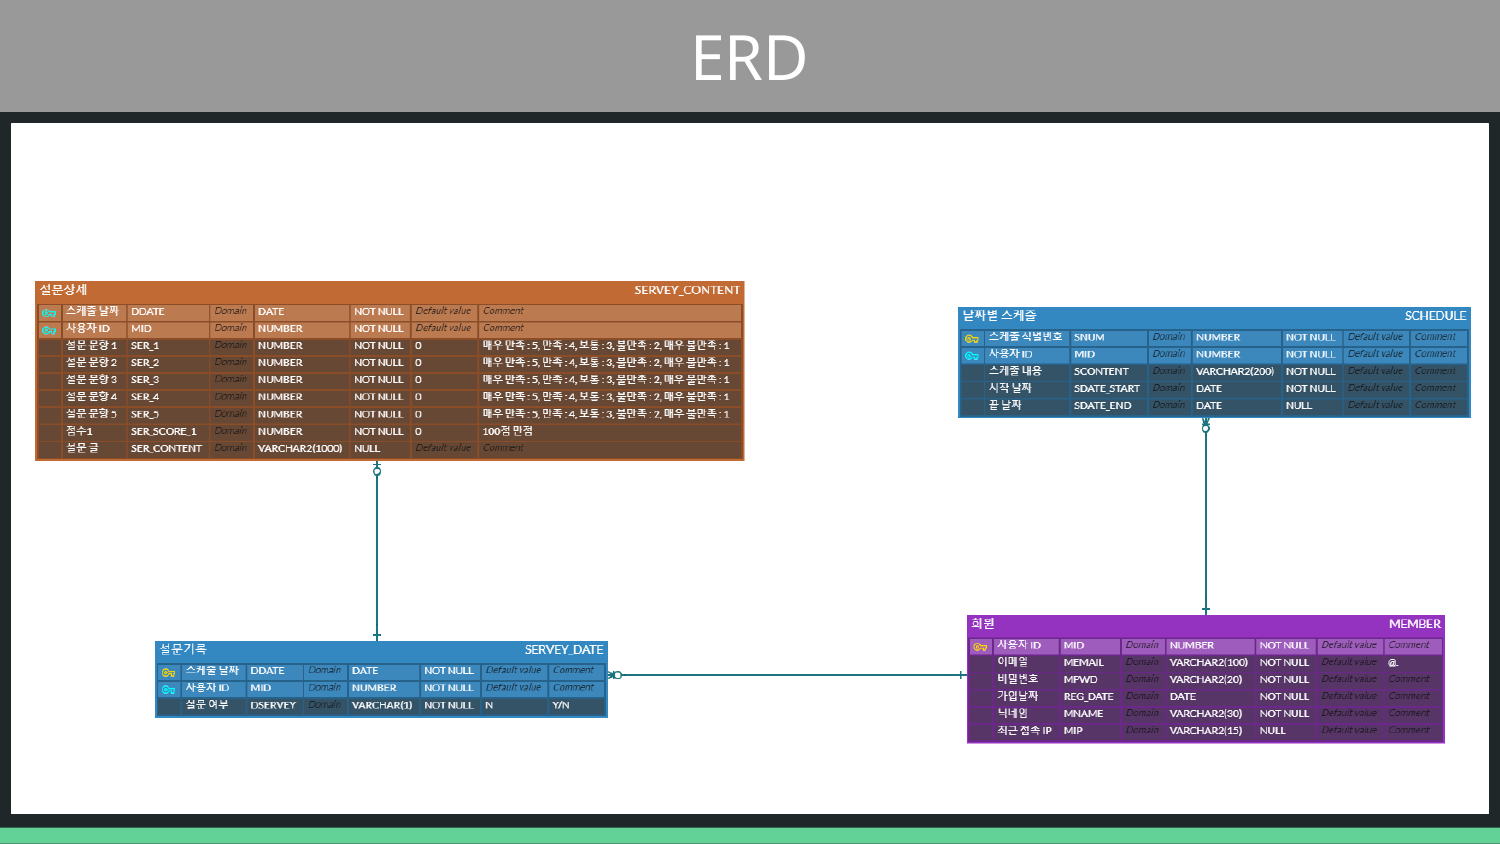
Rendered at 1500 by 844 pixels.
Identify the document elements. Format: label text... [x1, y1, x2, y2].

text_box [11, 124, 1489, 814]
picture [21, 144, 1479, 744]
text_box ERD [0, 0, 1500, 112]
